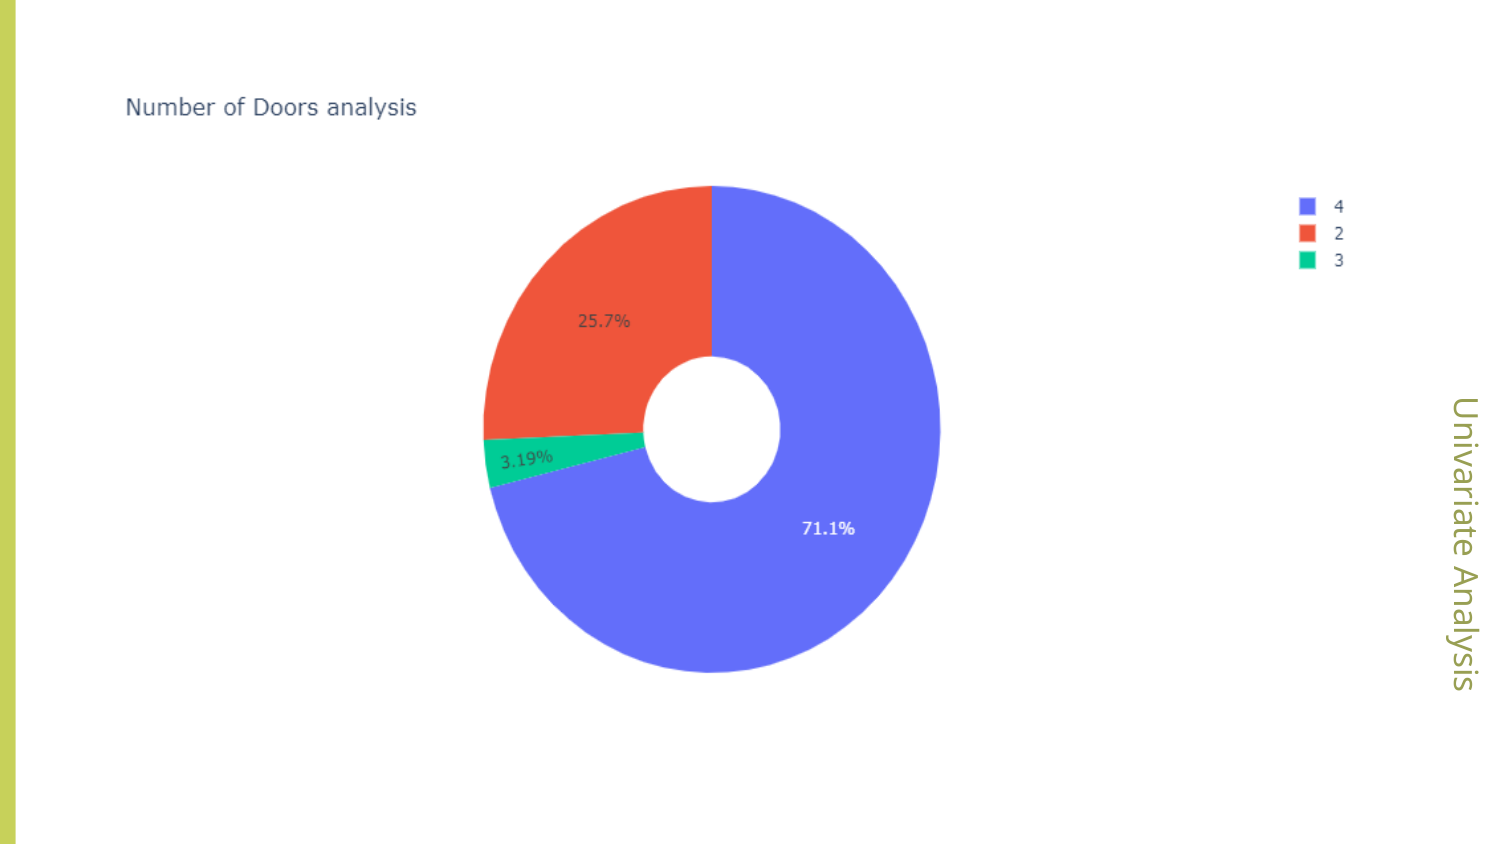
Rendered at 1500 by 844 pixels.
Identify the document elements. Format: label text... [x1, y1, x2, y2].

title Univariate Analysis [1387, 135, 1500, 708]
text_box [0, 0, 16, 844]
picture [60, 45, 1364, 786]
